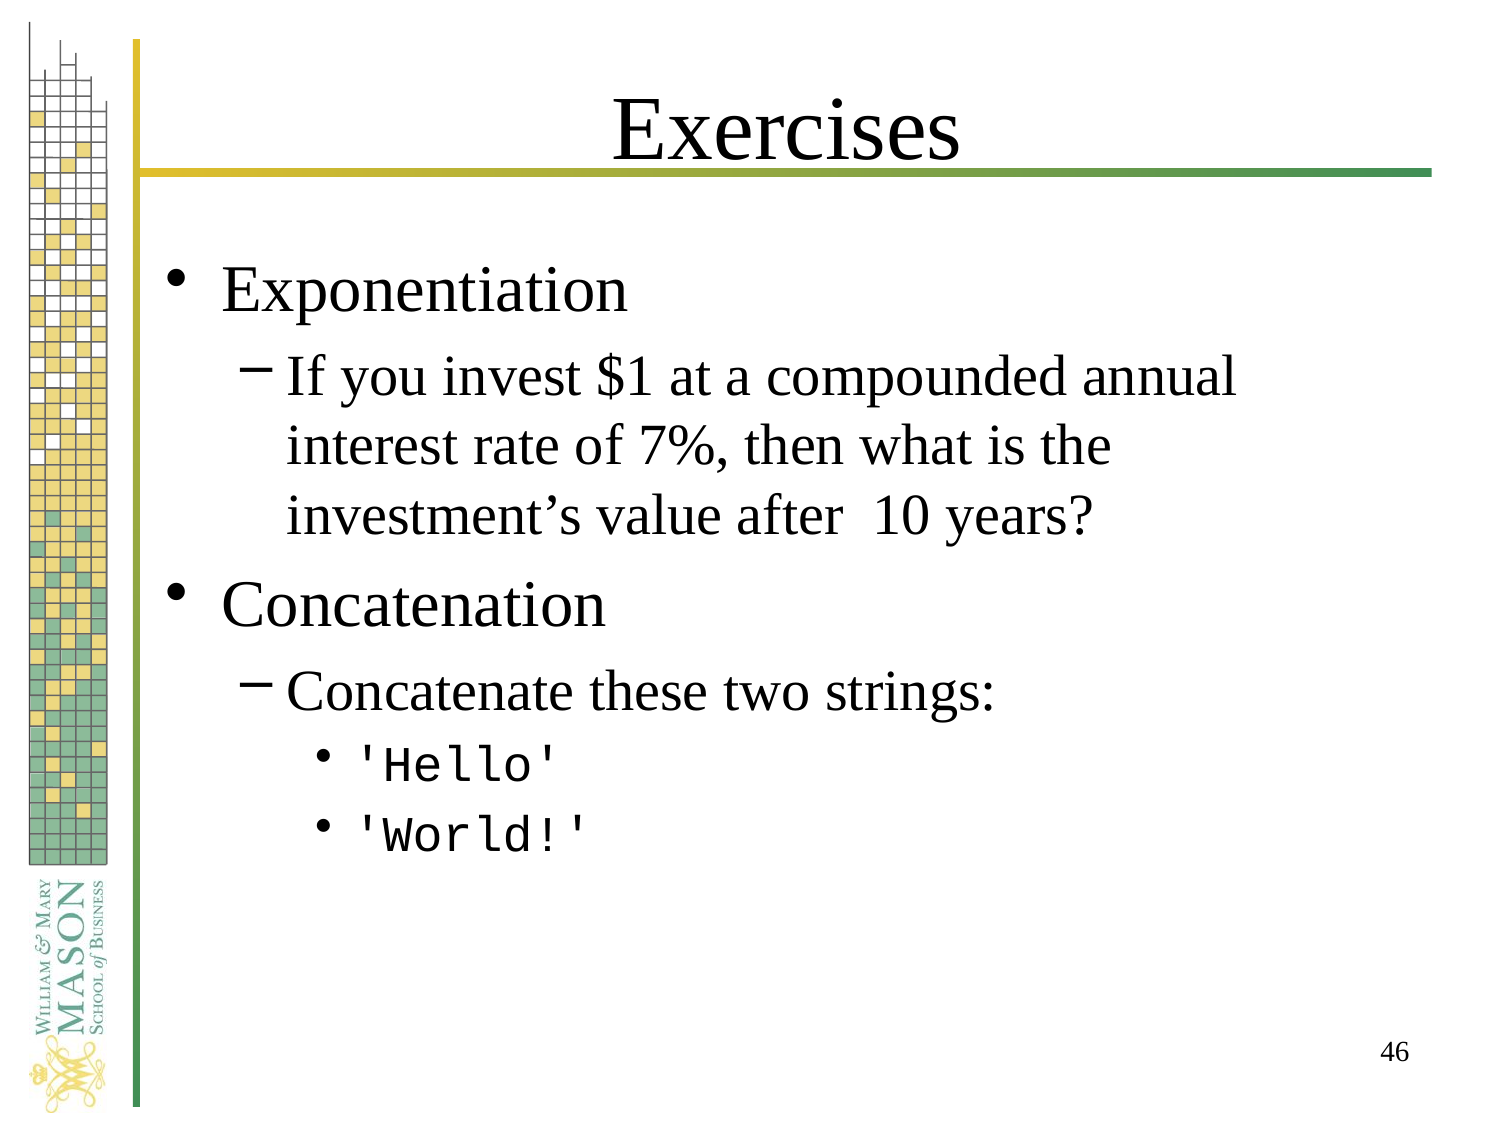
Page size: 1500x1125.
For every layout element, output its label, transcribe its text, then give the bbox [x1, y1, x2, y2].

title Exercises [150, 45, 1425, 200]
slide_number 46 [1048, 1024, 1426, 1103]
list Exponentiation If you invest $1 at a compounded annual interest rate of 7%, then what is the investment’s value after 10 years? Concatenation Concatenate these two strings: 'Hello' 'World!' [150, 237, 1425, 1005]
table_cell != [29, 879, 107, 1113]
